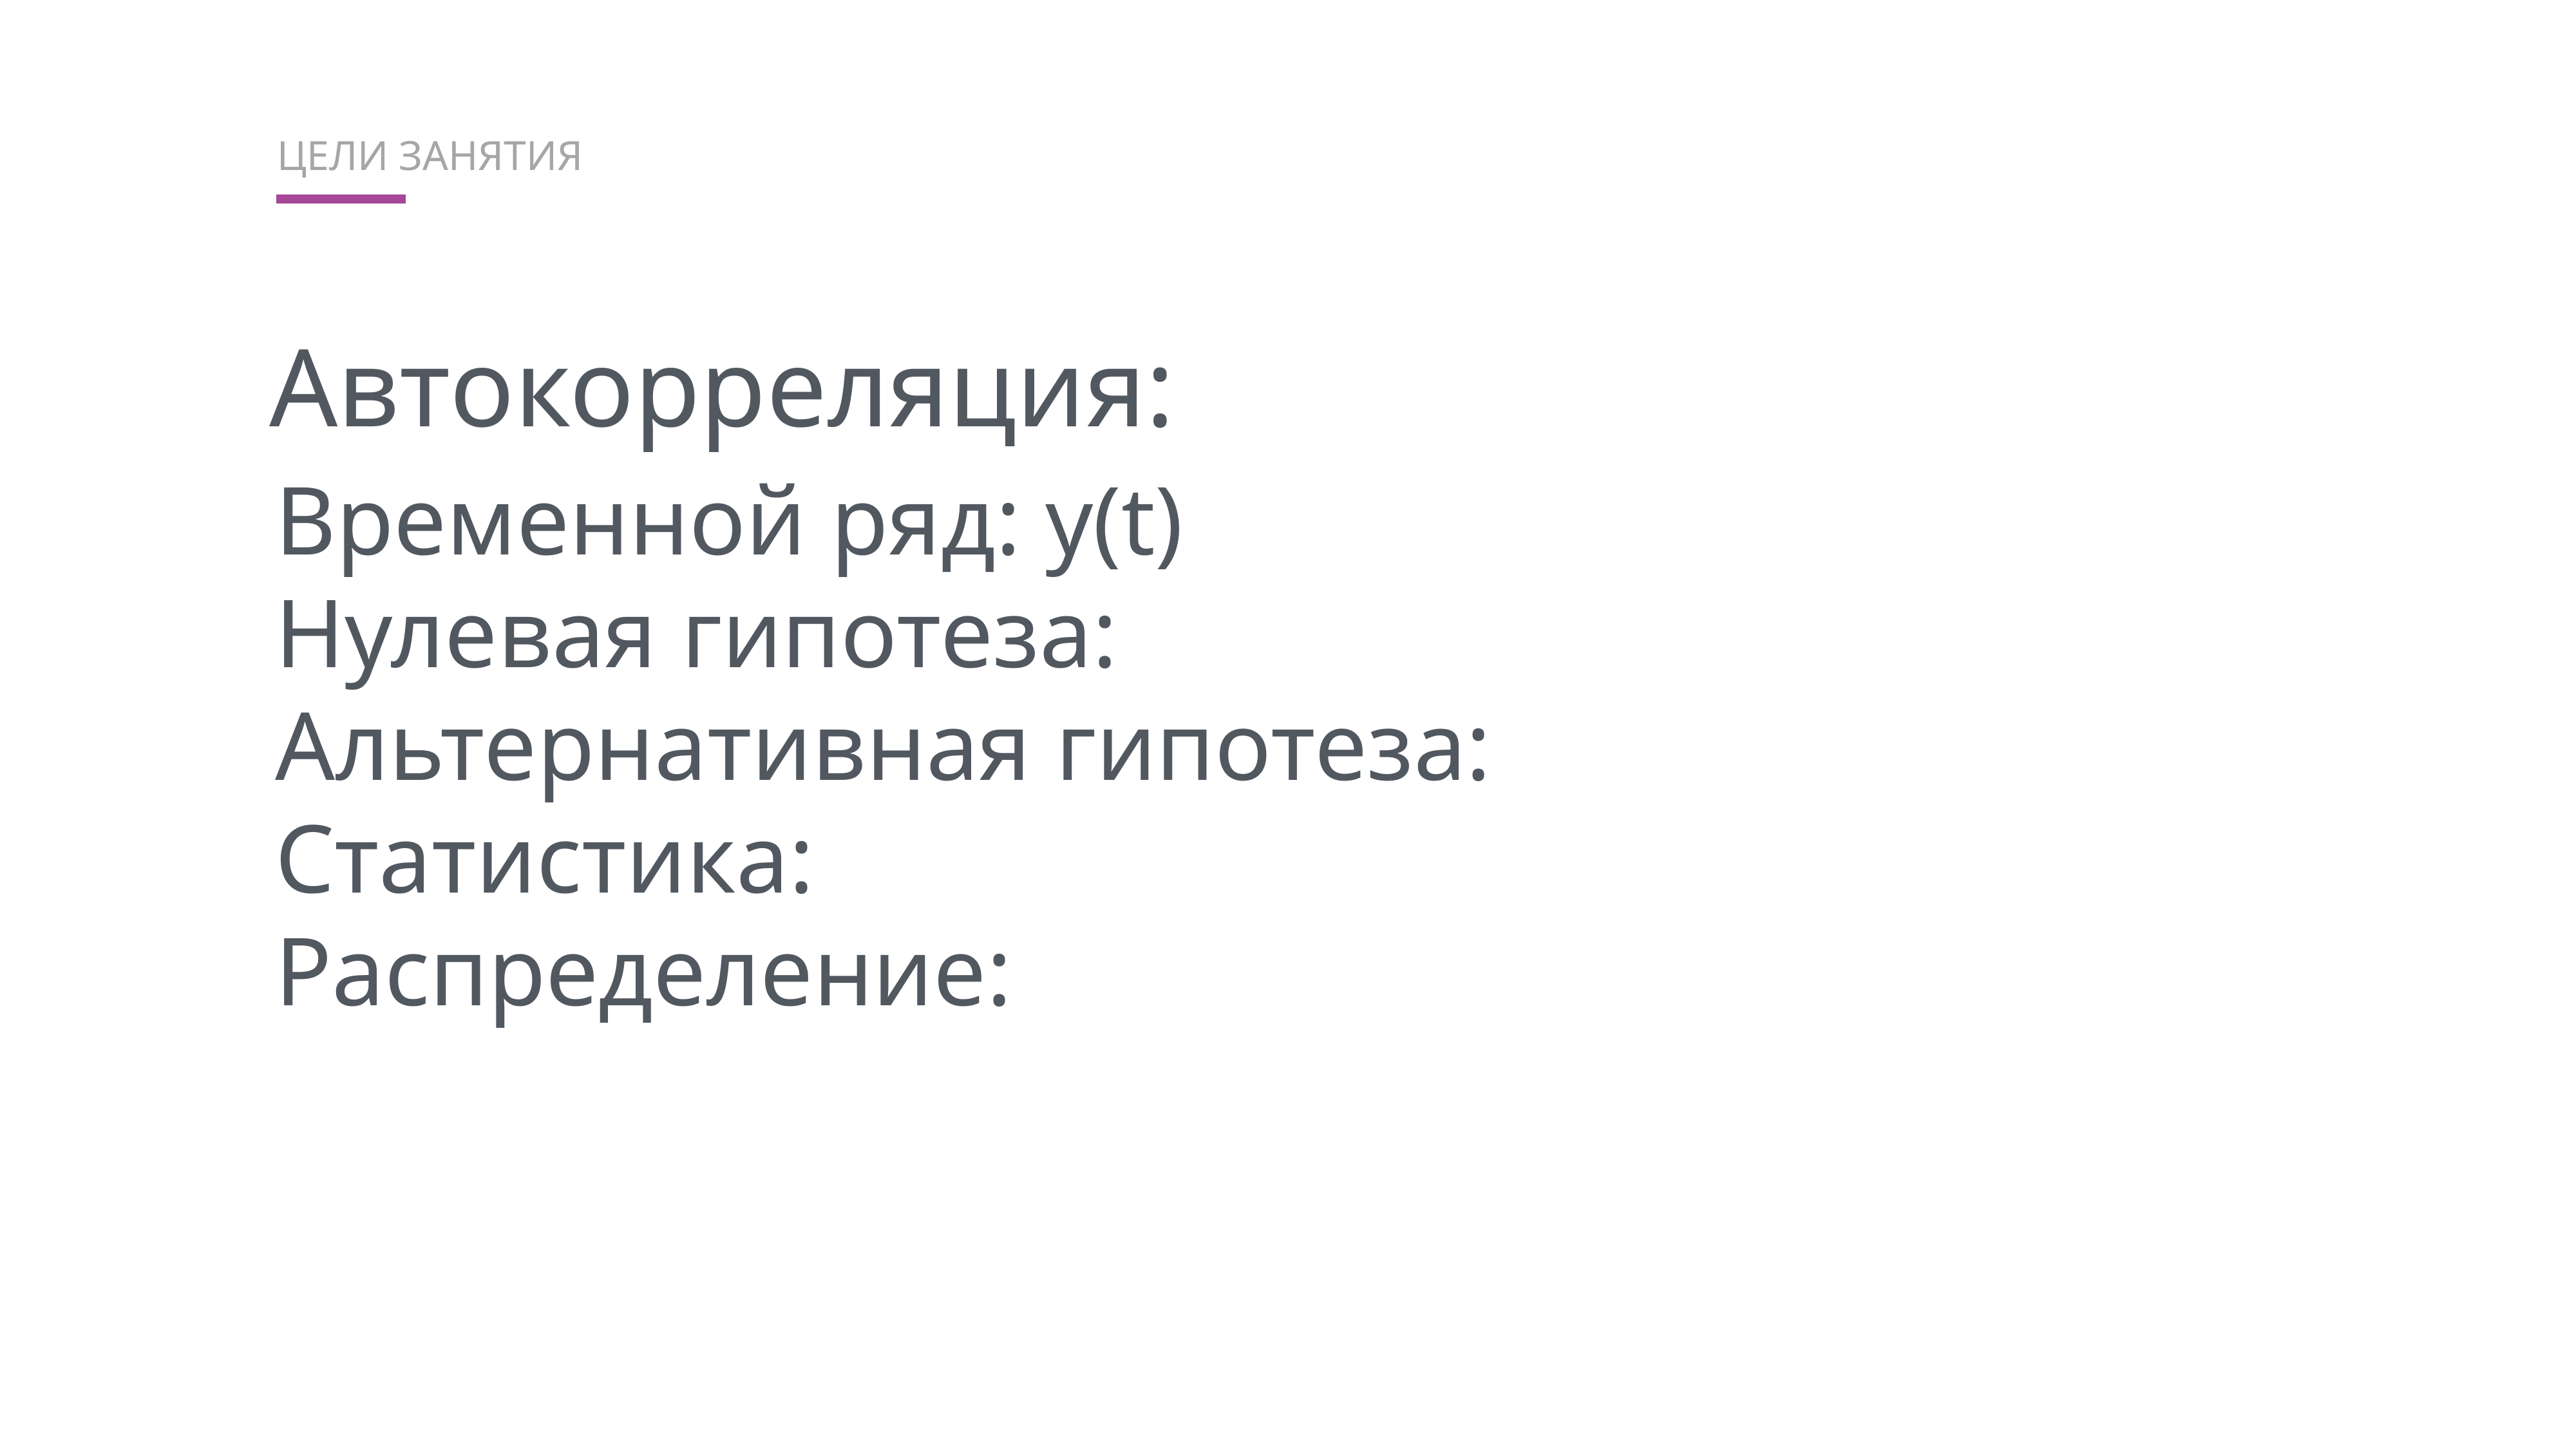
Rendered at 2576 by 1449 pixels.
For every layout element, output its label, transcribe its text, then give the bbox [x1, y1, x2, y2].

text_box ЦЕЛИ ЗАНЯТИЯ [272, 109, 2318, 178]
text_box Автокорреляция: [264, 275, 2311, 456]
